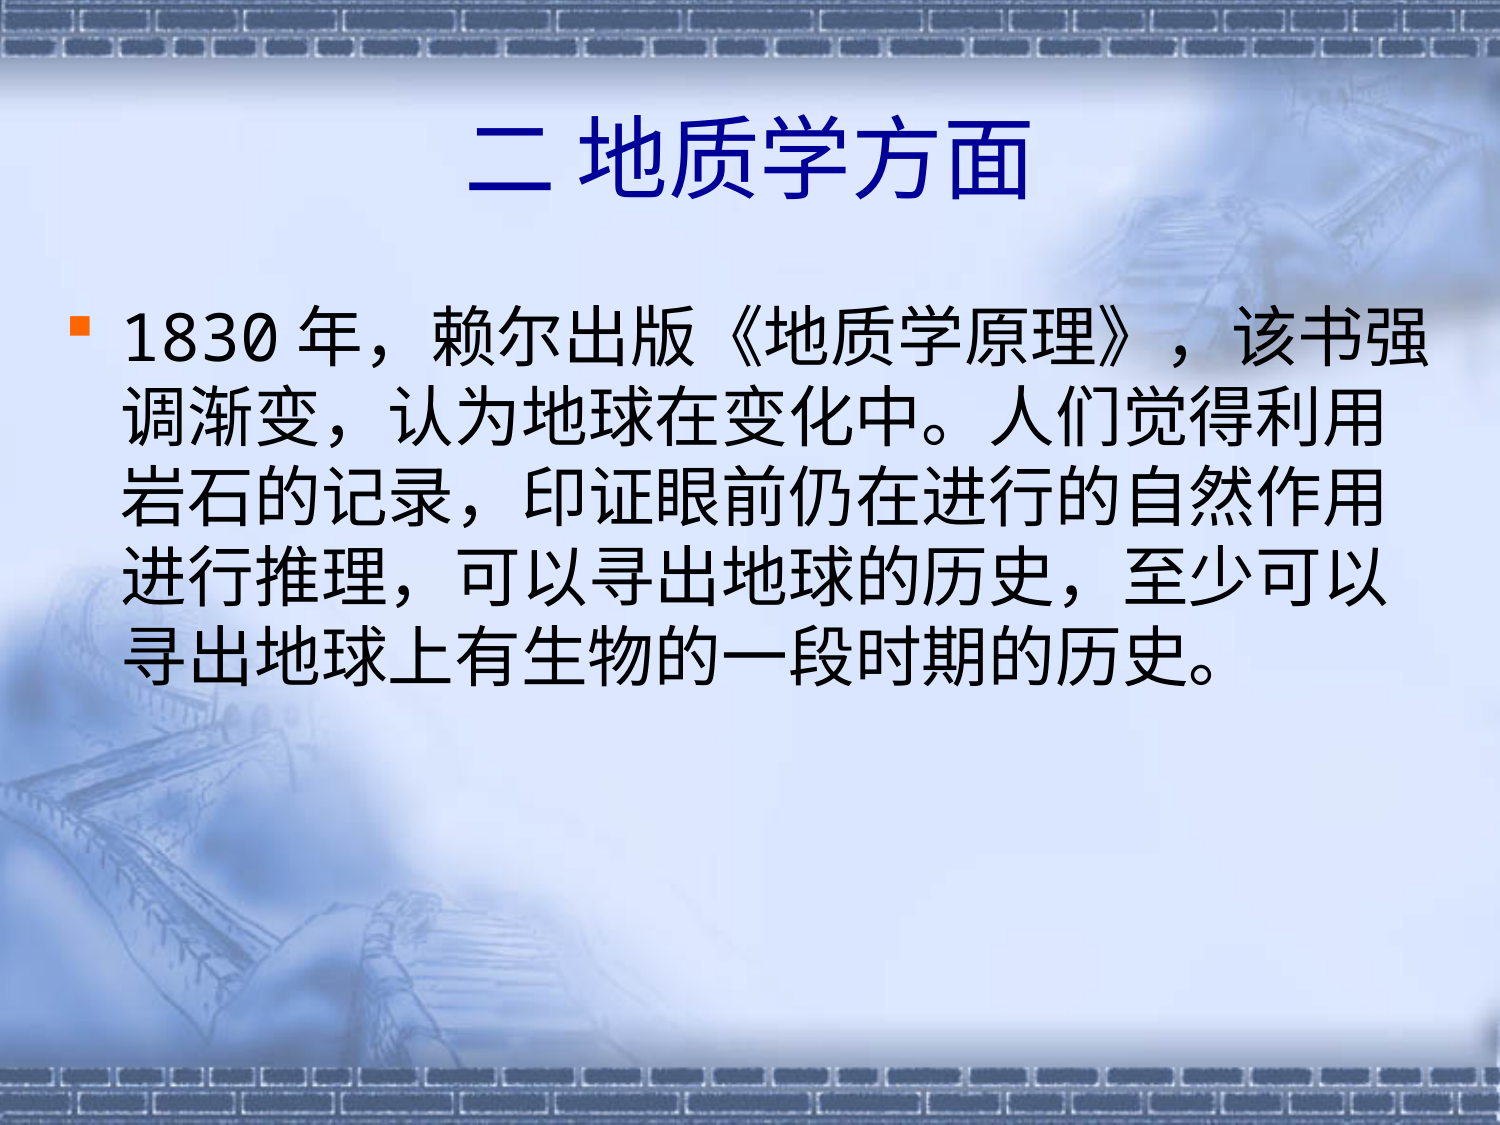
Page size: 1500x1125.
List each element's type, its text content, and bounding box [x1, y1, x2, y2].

picture [0, 0, 1500, 1125]
title 二 地质学方面 [49, 62, 1451, 250]
list 1830年，赖尔出版《地质学原理》，该书强调渐变，认为地球在变化中。人们觉得利用岩石的记录，印证眼前仍在进行的自然作用进行推理，可以寻出地球的历史，至少可以寻出地球上有生物的一段时期的历史。 [49, 287, 1451, 988]
